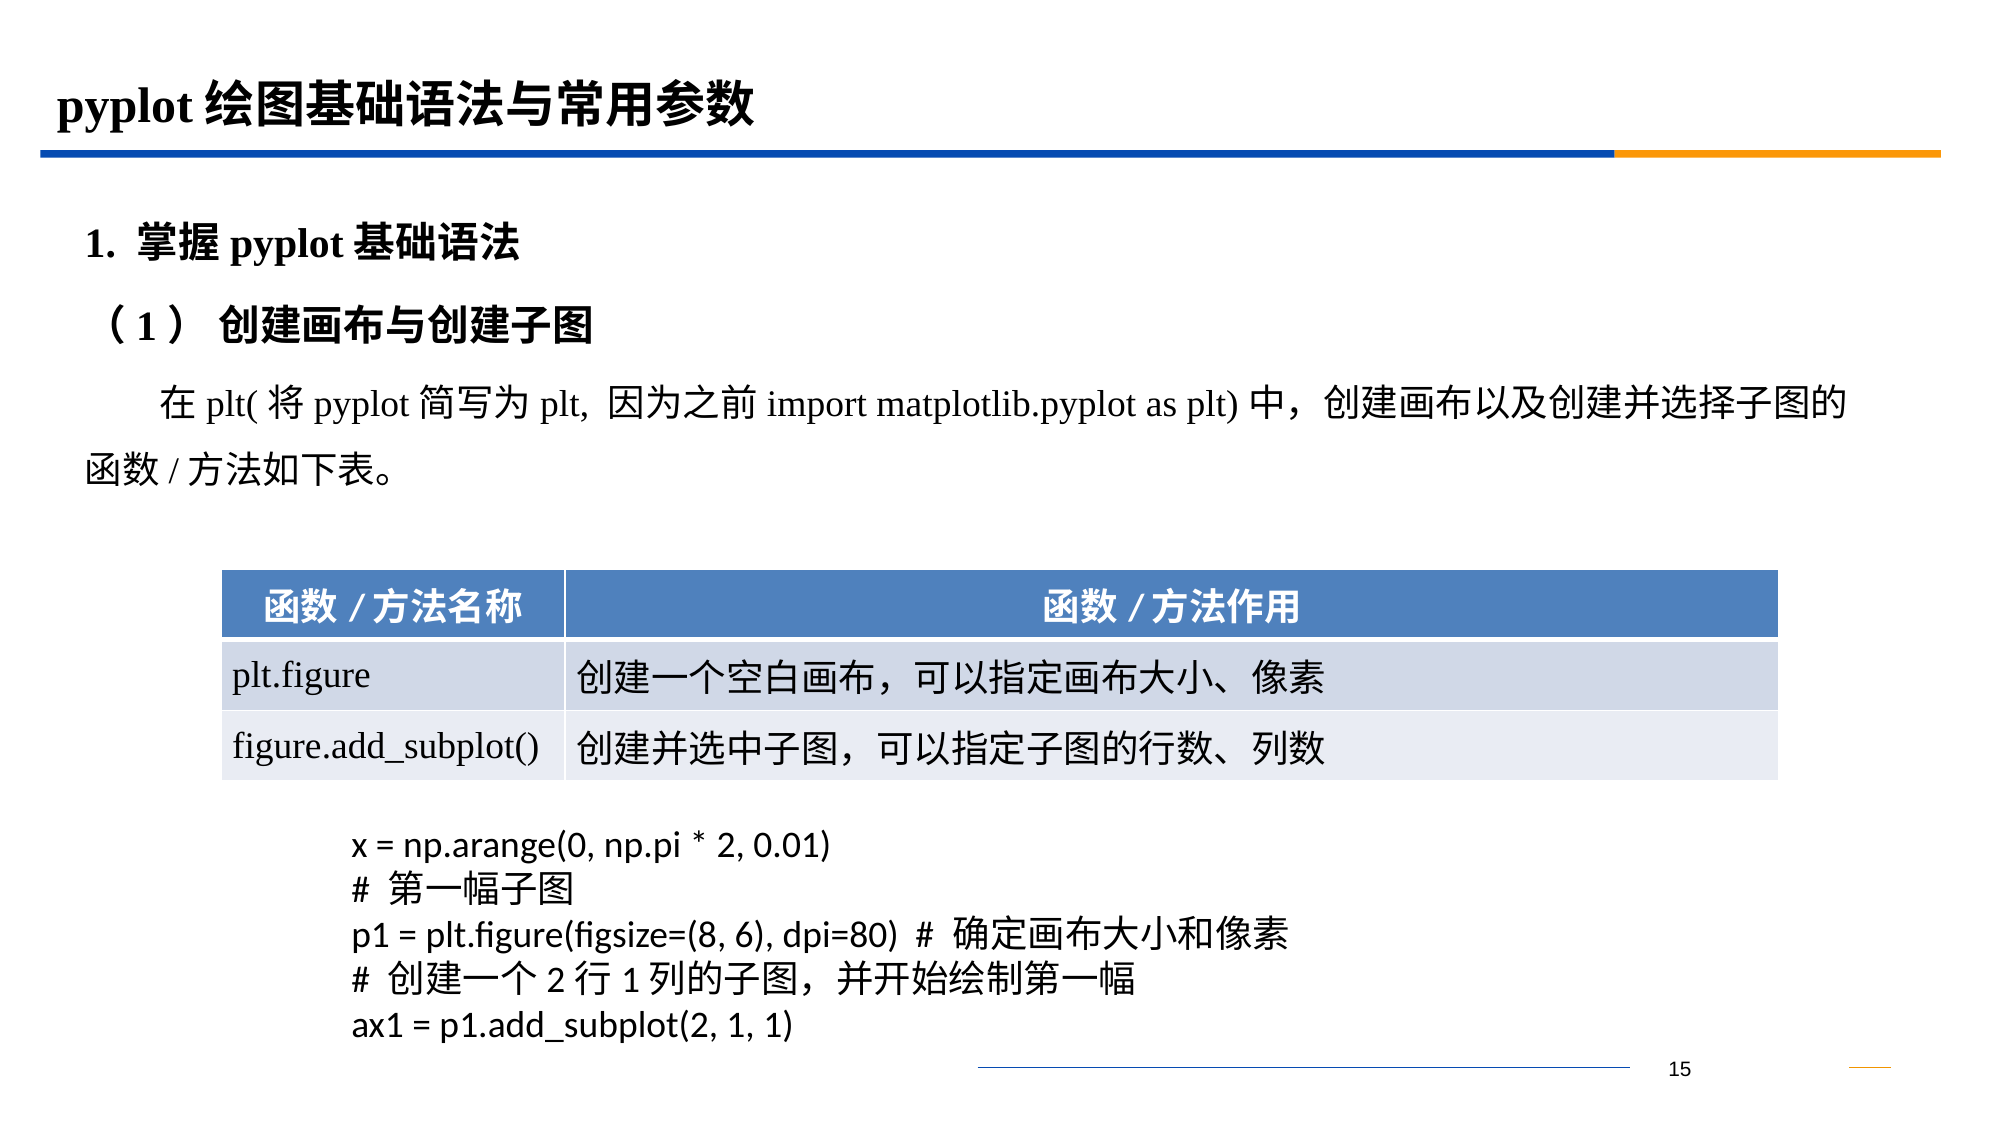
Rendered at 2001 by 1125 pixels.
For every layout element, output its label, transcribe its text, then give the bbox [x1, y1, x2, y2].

table_header 函数/方法作用 [566, 570, 1778, 637]
list 1. 掌握pyplot基础语法 （1） 创建画布与创建子图 在plt(将pyplot简写为plt, 因为之前import matplotlib.pyplot as plt)中，创建画布以及创建并选择子图的函数/方法如下表。 [69, 183, 1892, 1012]
table_cell 创建并选中子图，可以指定子图的行数、列数 [566, 711, 1778, 780]
table_cell figure.add_subplot() [222, 711, 564, 780]
table_cell plt.figure [222, 642, 564, 710]
table_header 函数/方法名称 [222, 570, 564, 637]
text_box x = np.arange(0, np.pi * 2, 0.01) # 第一幅子图 p1 = plt.figure(figsize=(8, 6), dpi=80) # 确定画布大小和像素 # 创建一个2行1列的子图，并开始绘制第一幅 ax1 = p1.add_subplot(2, 1, 1) [336, 813, 1337, 1053]
title pyplot绘图基础语法与常用参数 [41, 58, 1842, 146]
table_cell 创建一个空白画布，可以指定画布大小、像素 [566, 642, 1778, 710]
